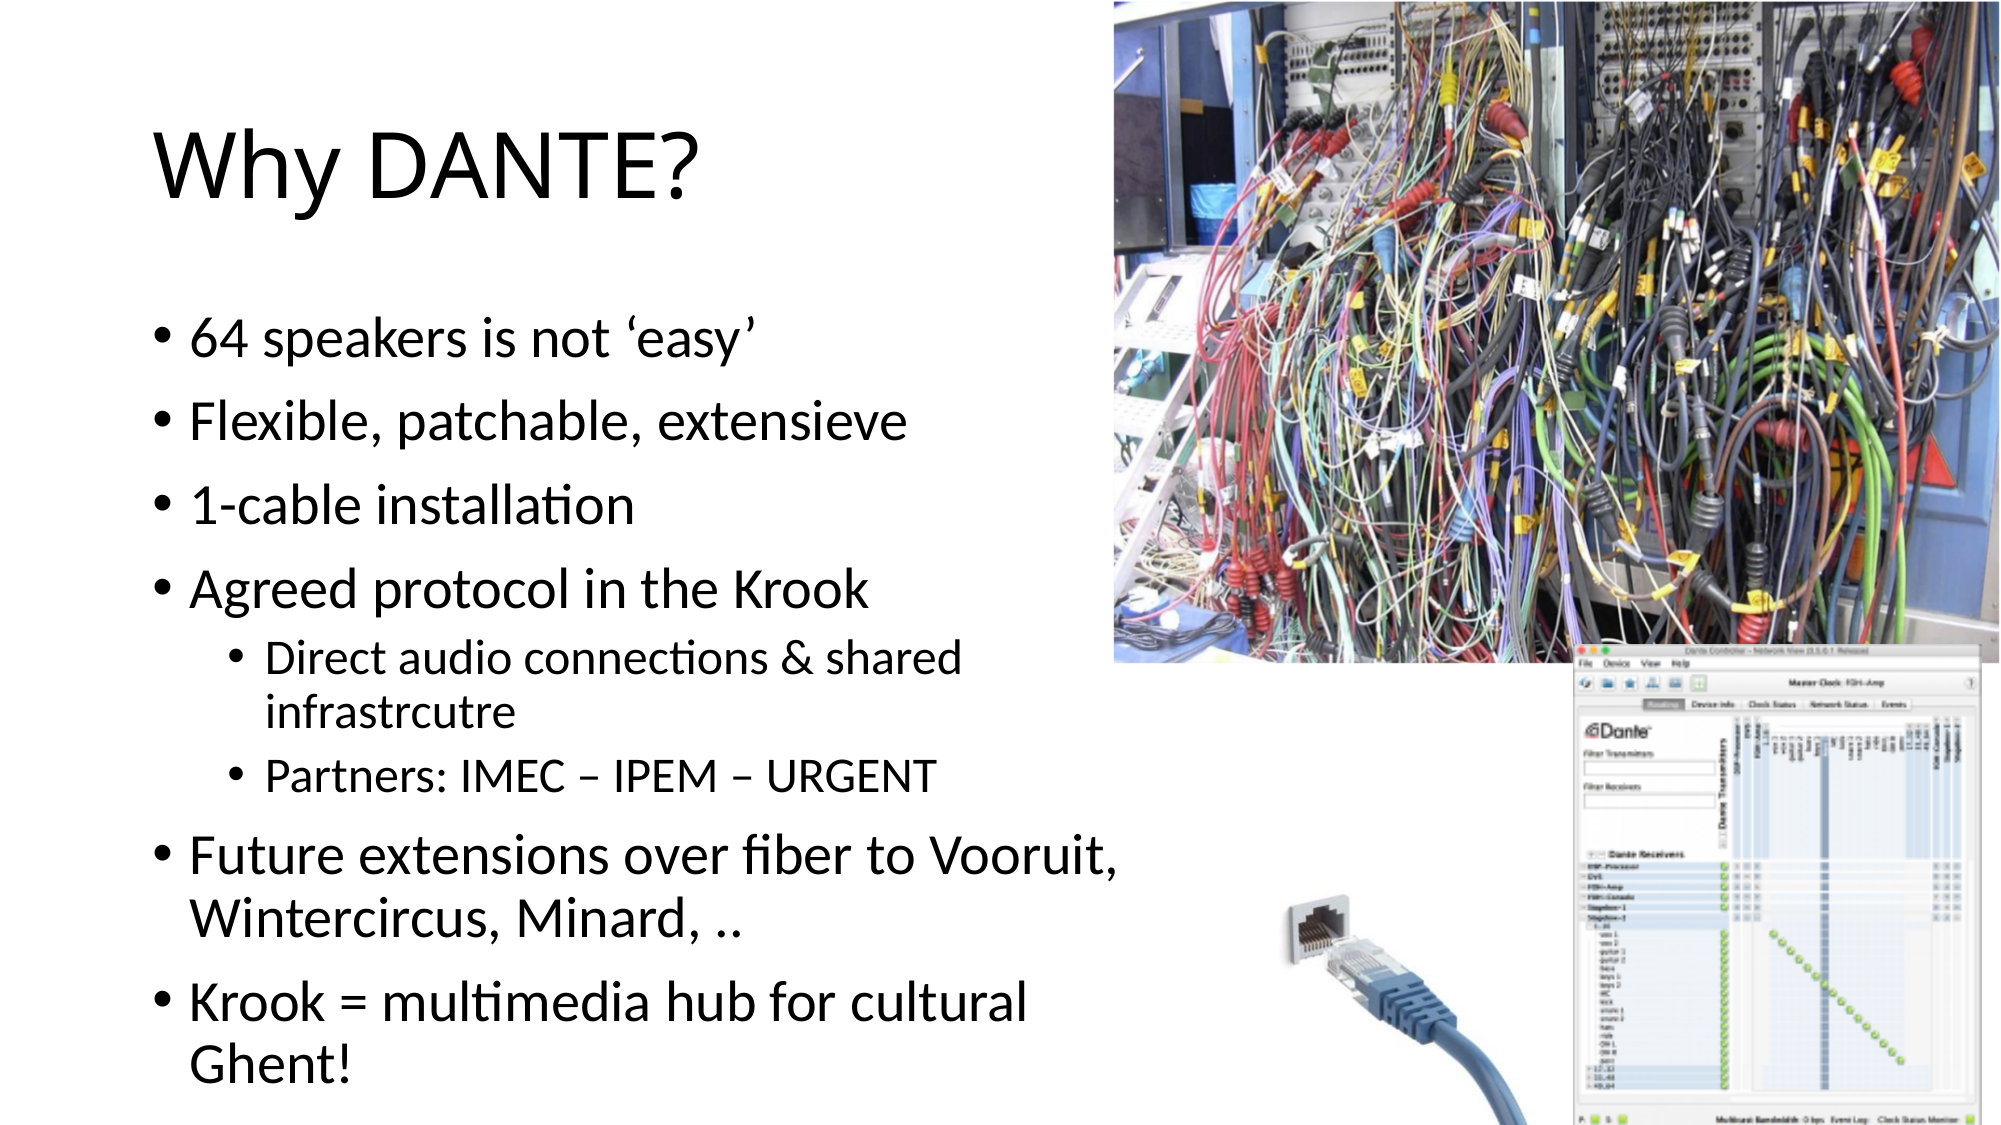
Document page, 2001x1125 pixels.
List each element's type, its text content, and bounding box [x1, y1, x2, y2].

picture [1113, 1, 2000, 1125]
title Why DANTE? [137, 59, 1113, 278]
list 64 speakers is not ‘easy’ Flexible, patchable, extensieve 1-cable installation Agreed protocol in the Krook Direct audio connections & shared infrastrcutre Partners: IMEC – IPEM – URGENT Future extensions over fiber to Vooruit, Wintercircus, Minard, .. Krook = multimedia hub for cultural Ghent! [137, 299, 1216, 1111]
picture [1215, 822, 1552, 1125]
